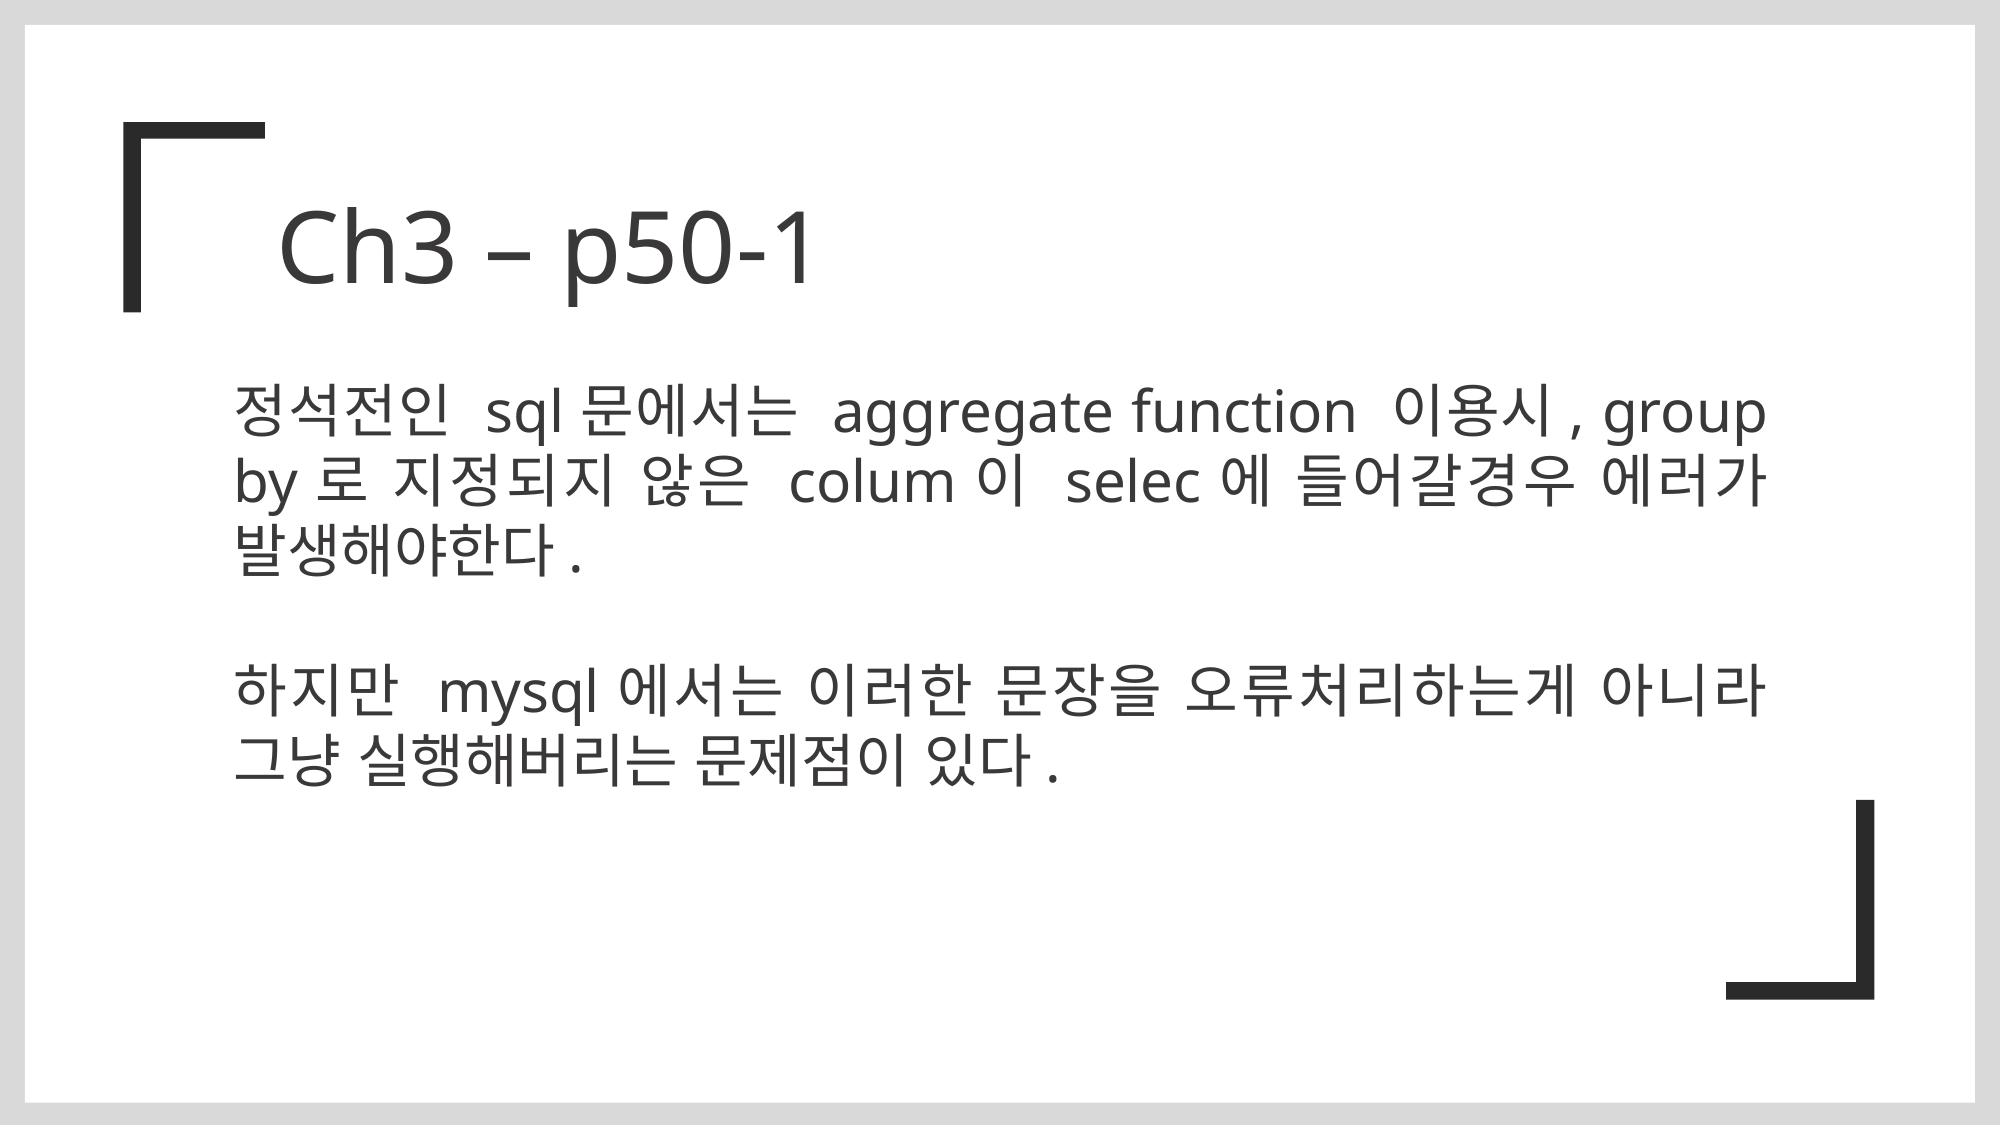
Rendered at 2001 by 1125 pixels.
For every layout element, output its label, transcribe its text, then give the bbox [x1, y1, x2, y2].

text_box [1726, 799, 1875, 1000]
text_box Ch3 – p50-1 [261, 176, 842, 311]
text_box [123, 122, 265, 313]
text_box 정석전인 sql문에서는 aggregate function 이용시, group by로 지정되지 않은 colum이 selec에 들어갈경우 에러가 발생해야한다. 하지만 mysql에서는 이러한 문장을 오류처리하는게 아니라 그냥 실행해버리는 문제점이 있다. [218, 366, 1783, 802]
